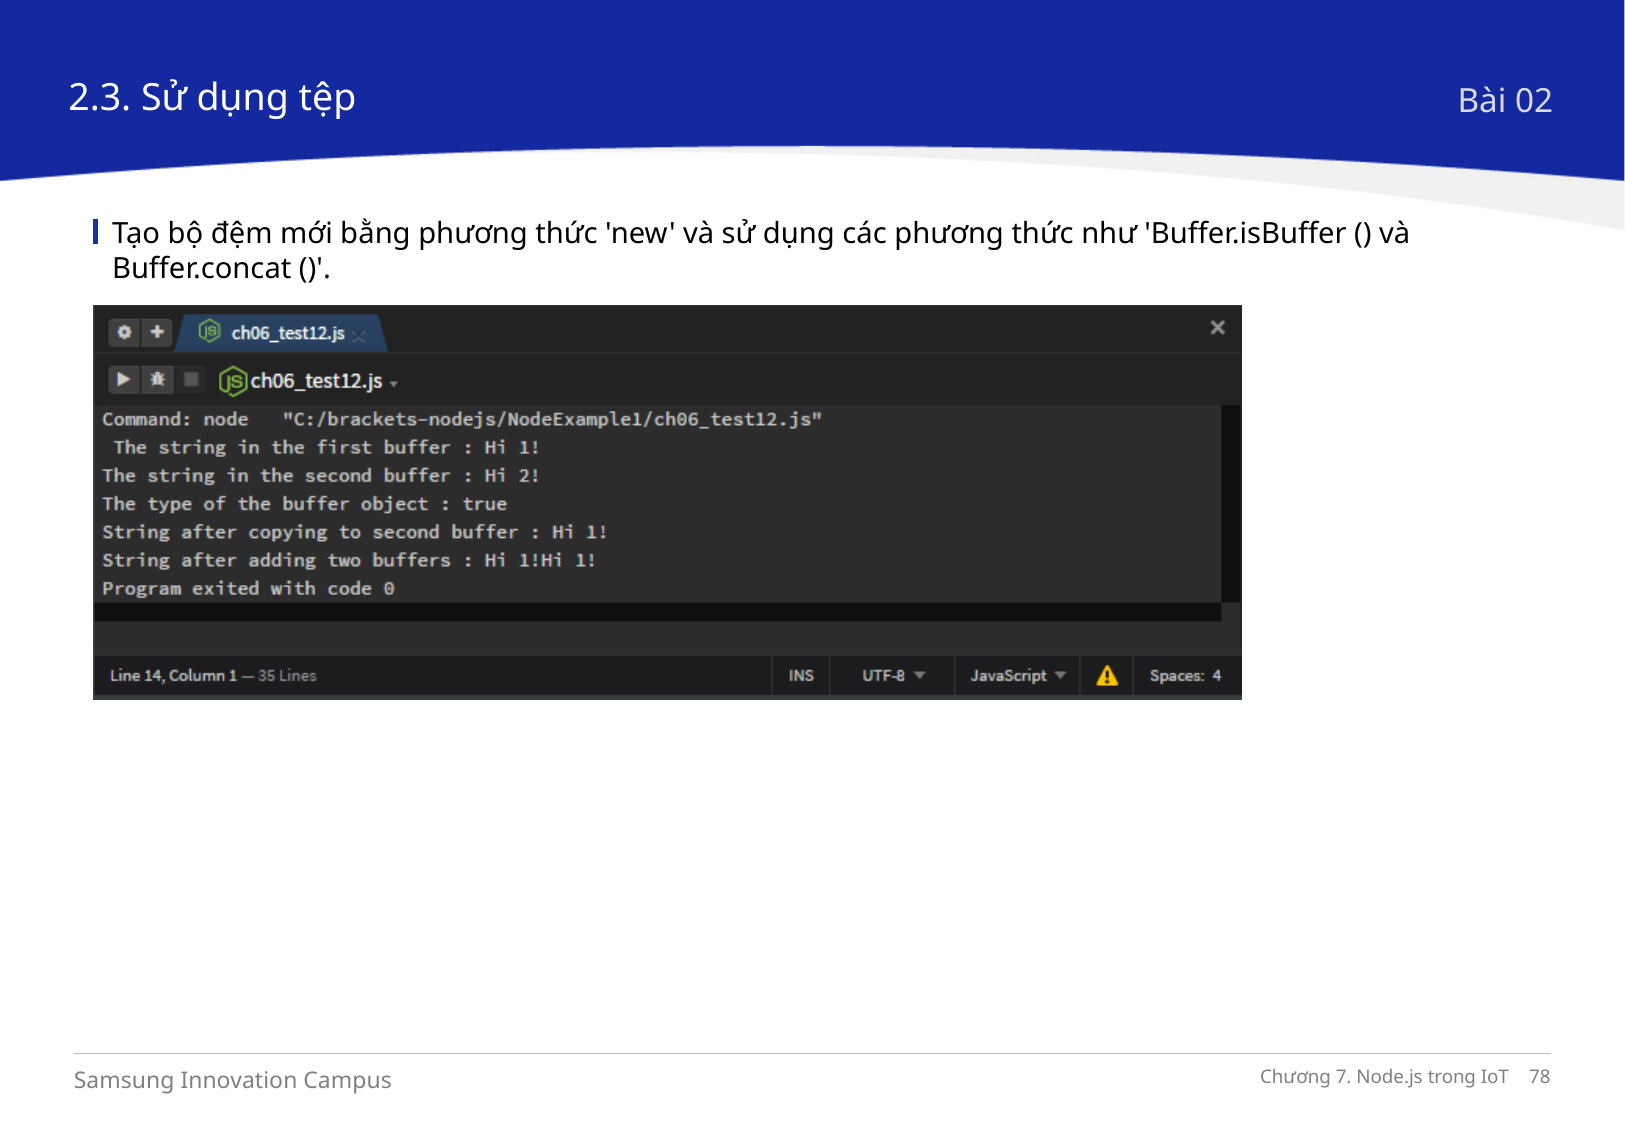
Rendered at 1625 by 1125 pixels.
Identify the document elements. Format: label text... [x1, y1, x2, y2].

text_box Bài 02 [1422, 78, 1554, 119]
text_box 2.3. Sử dụng tệp [67, 72, 1025, 119]
picture [0, 0, 1625, 1125]
text_box Tạo bộ đệm mới bằng phương thức 'new' và sử dụng các phương thức như 'Buffer.isBuffer () và Buffer.concat ()'. [92, 213, 1508, 285]
